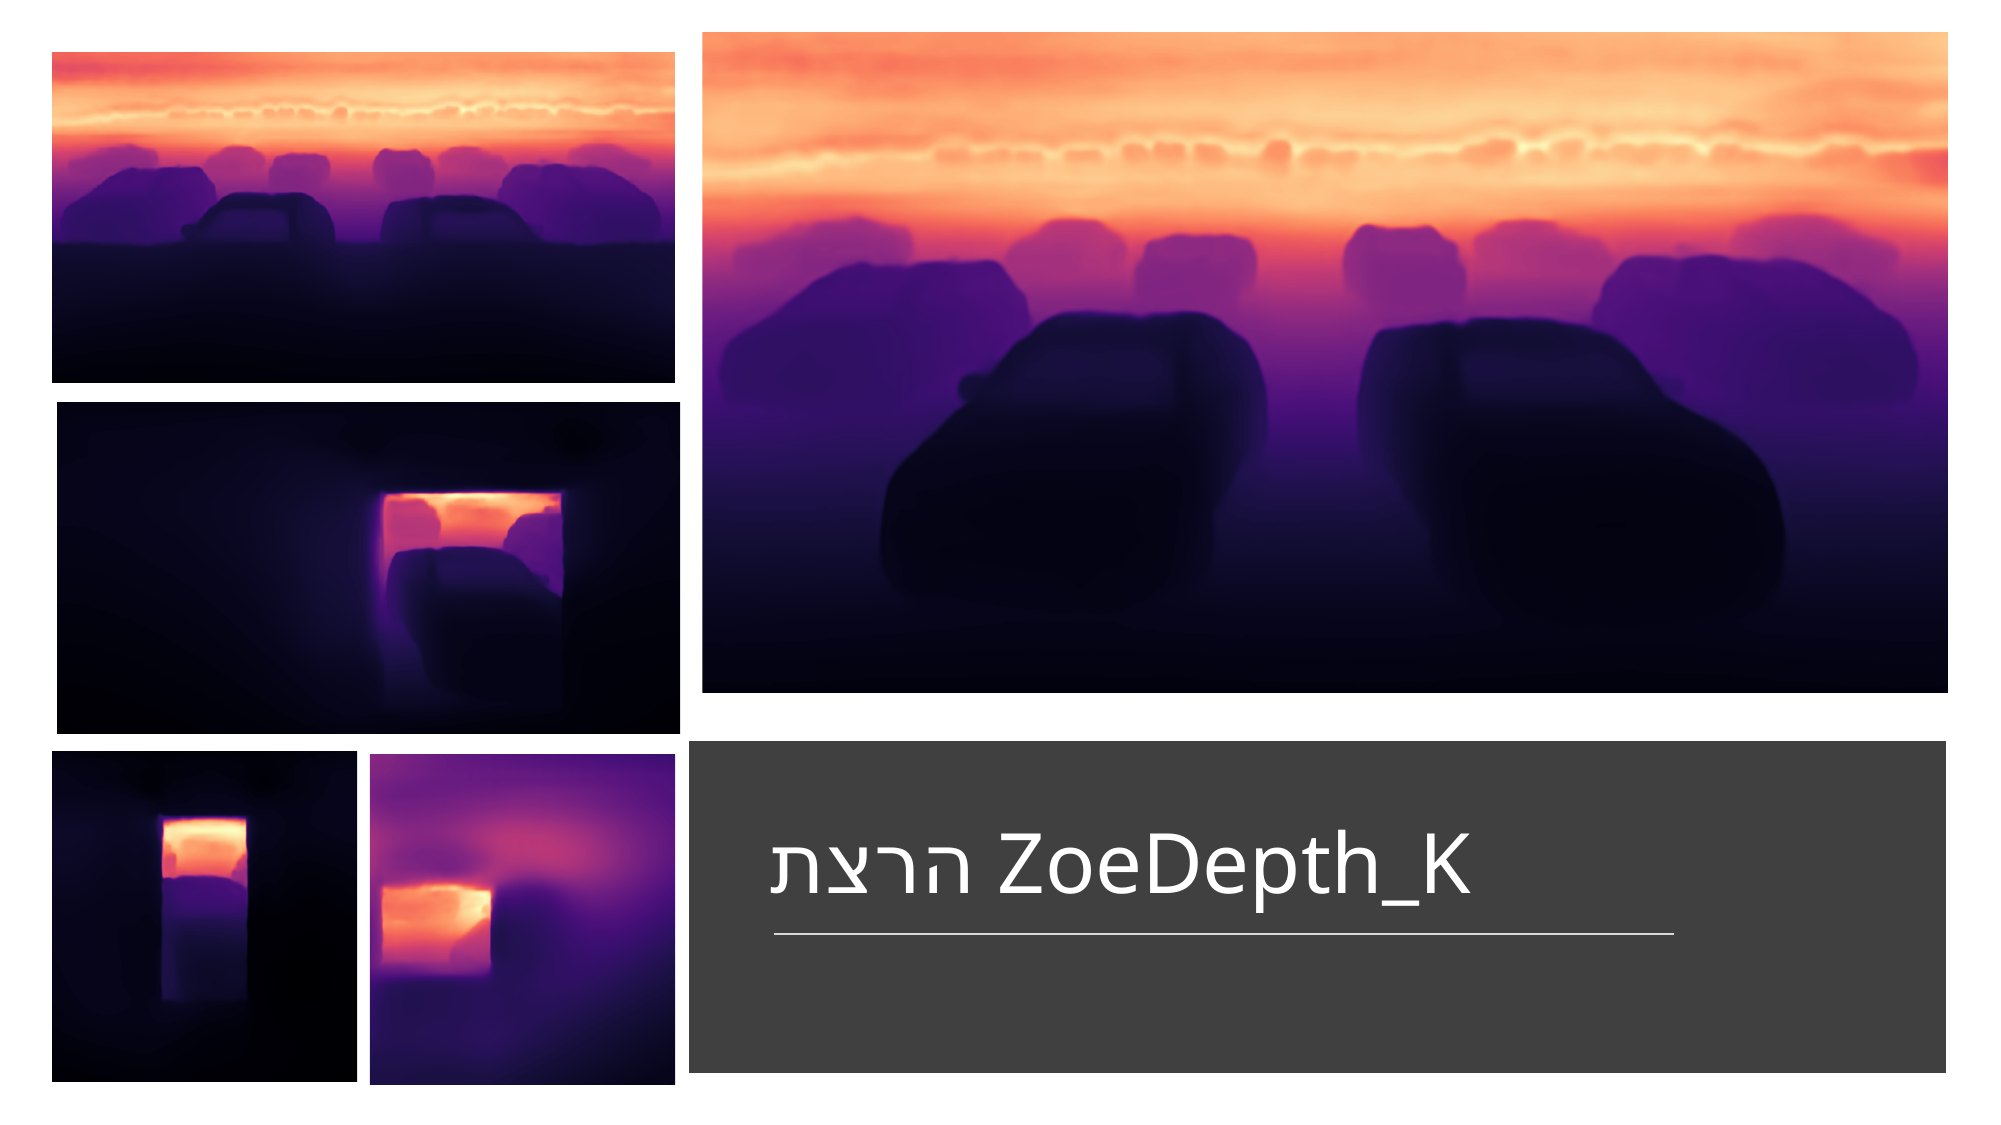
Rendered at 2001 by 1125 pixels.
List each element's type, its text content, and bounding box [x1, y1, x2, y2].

picture [56, 402, 681, 735]
text_box [697, 749, 1937, 1064]
picture [369, 753, 676, 1085]
picture [701, 31, 1949, 693]
picture [51, 52, 676, 384]
title הרצת ZoeDepth_K [755, 777, 1876, 920]
picture [51, 750, 358, 1083]
